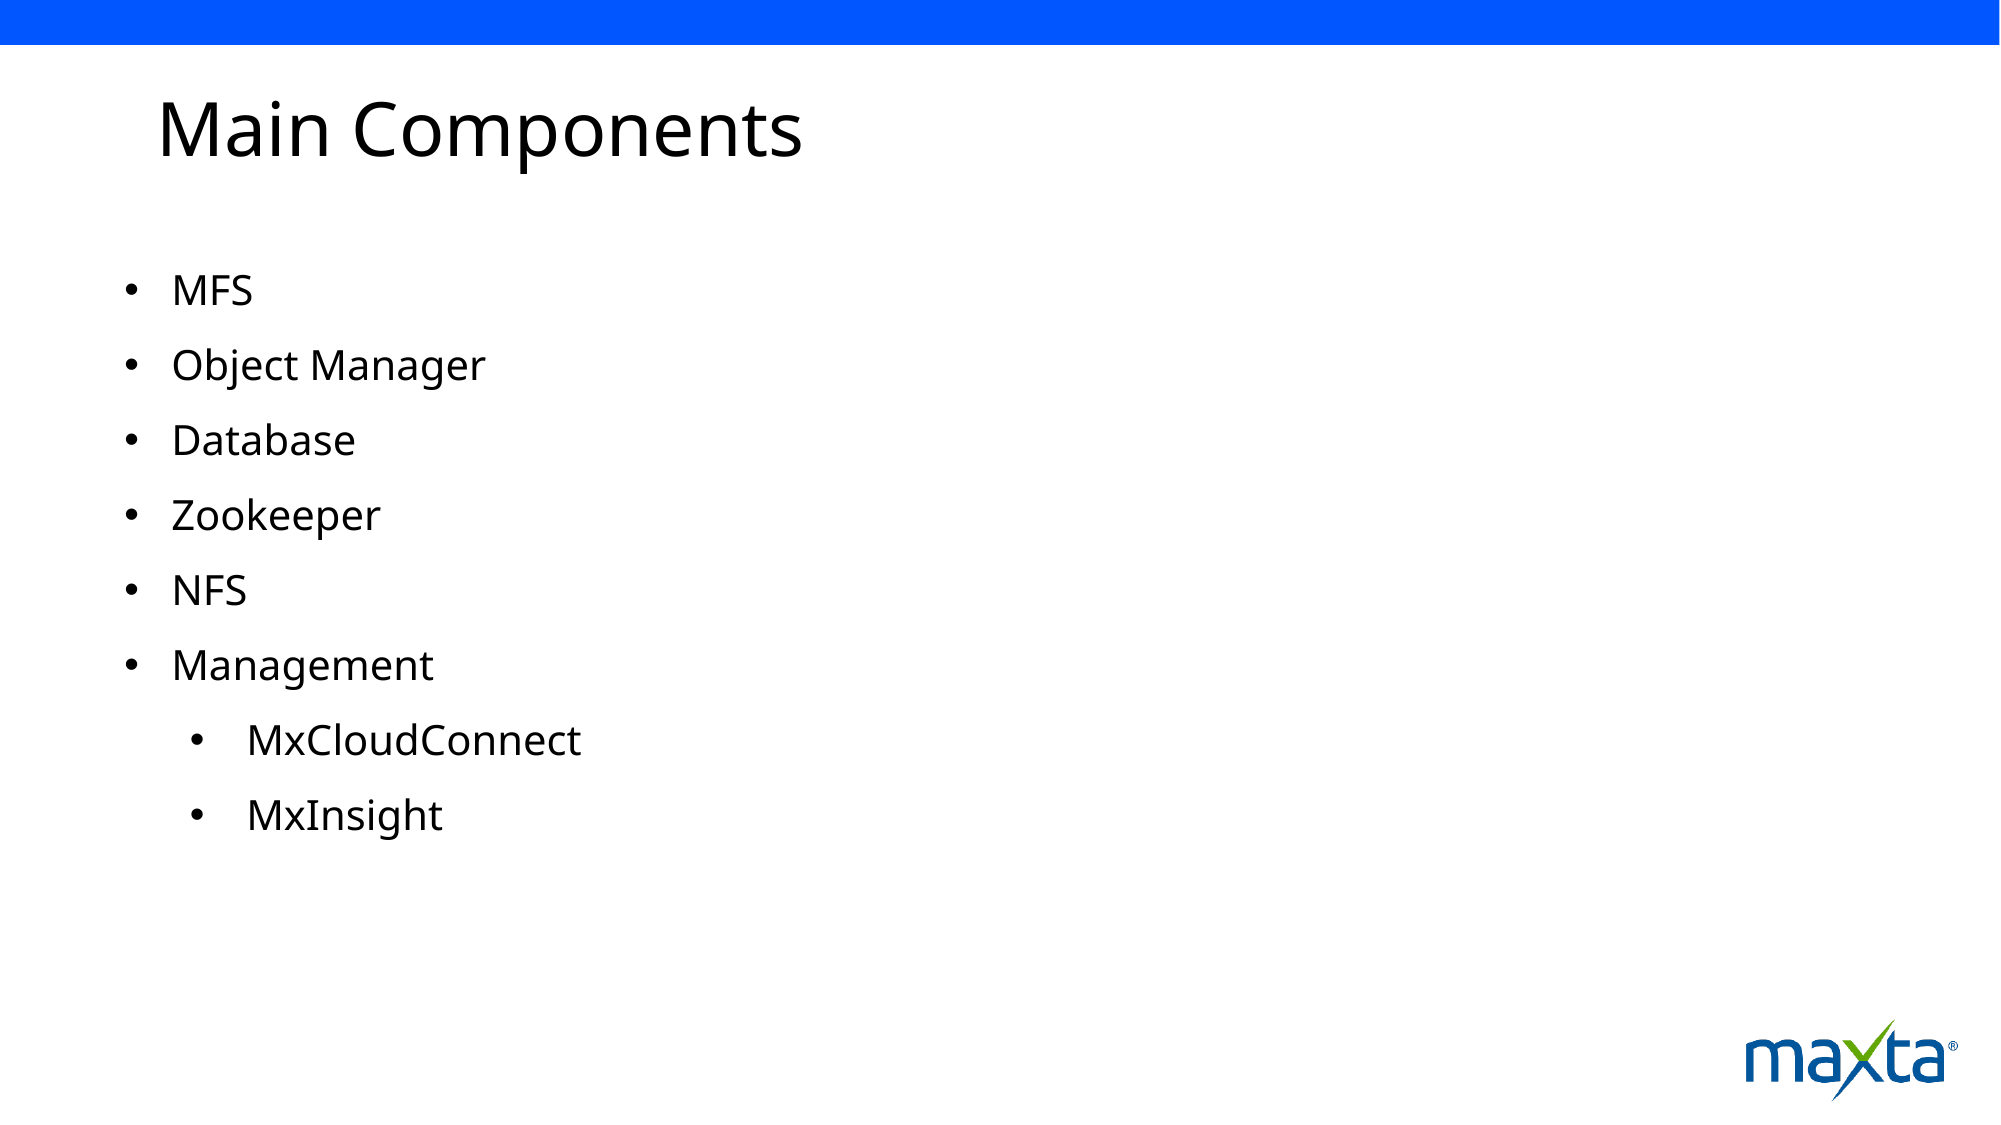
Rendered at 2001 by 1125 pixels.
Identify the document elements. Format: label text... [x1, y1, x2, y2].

title Main Components [142, 60, 1858, 204]
picture [1741, 1016, 1961, 1103]
text_box MFS Object Manager Database Zookeeper NFS Management MxCloudConnect MxInsight [109, 231, 1911, 847]
